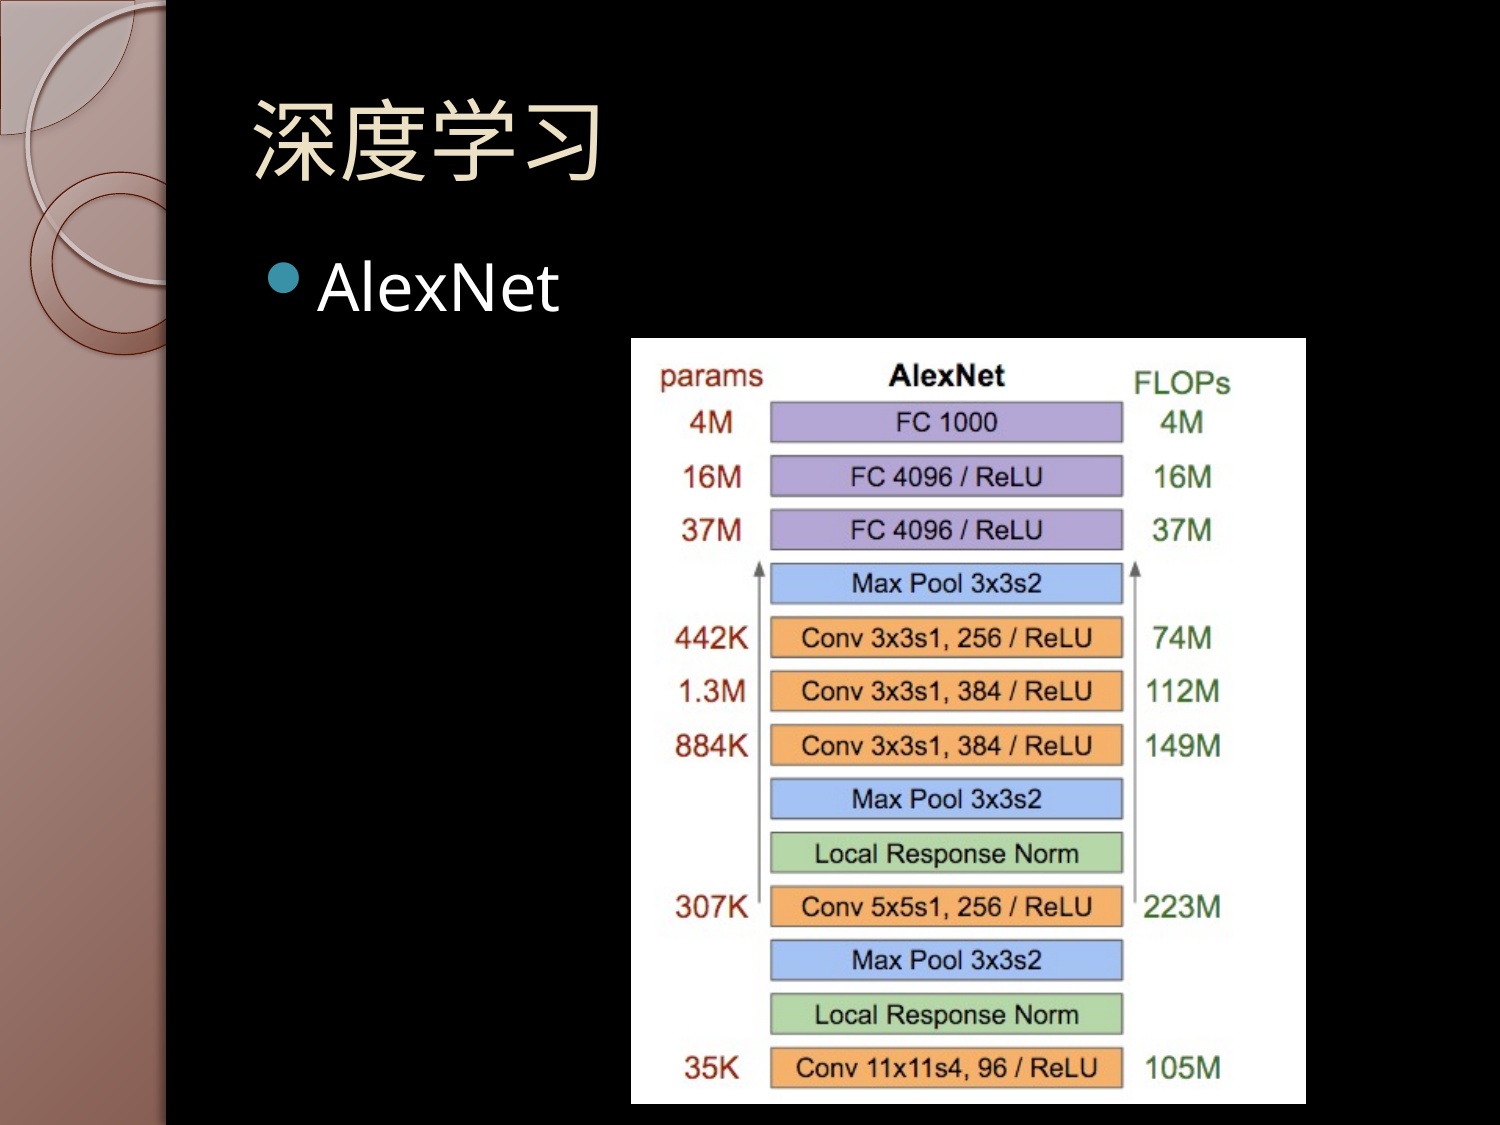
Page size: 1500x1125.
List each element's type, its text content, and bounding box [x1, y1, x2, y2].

list AlexNet [235, 237, 1466, 1025]
picture [631, 337, 1306, 1104]
title 深度学习 [235, 45, 1466, 233]
